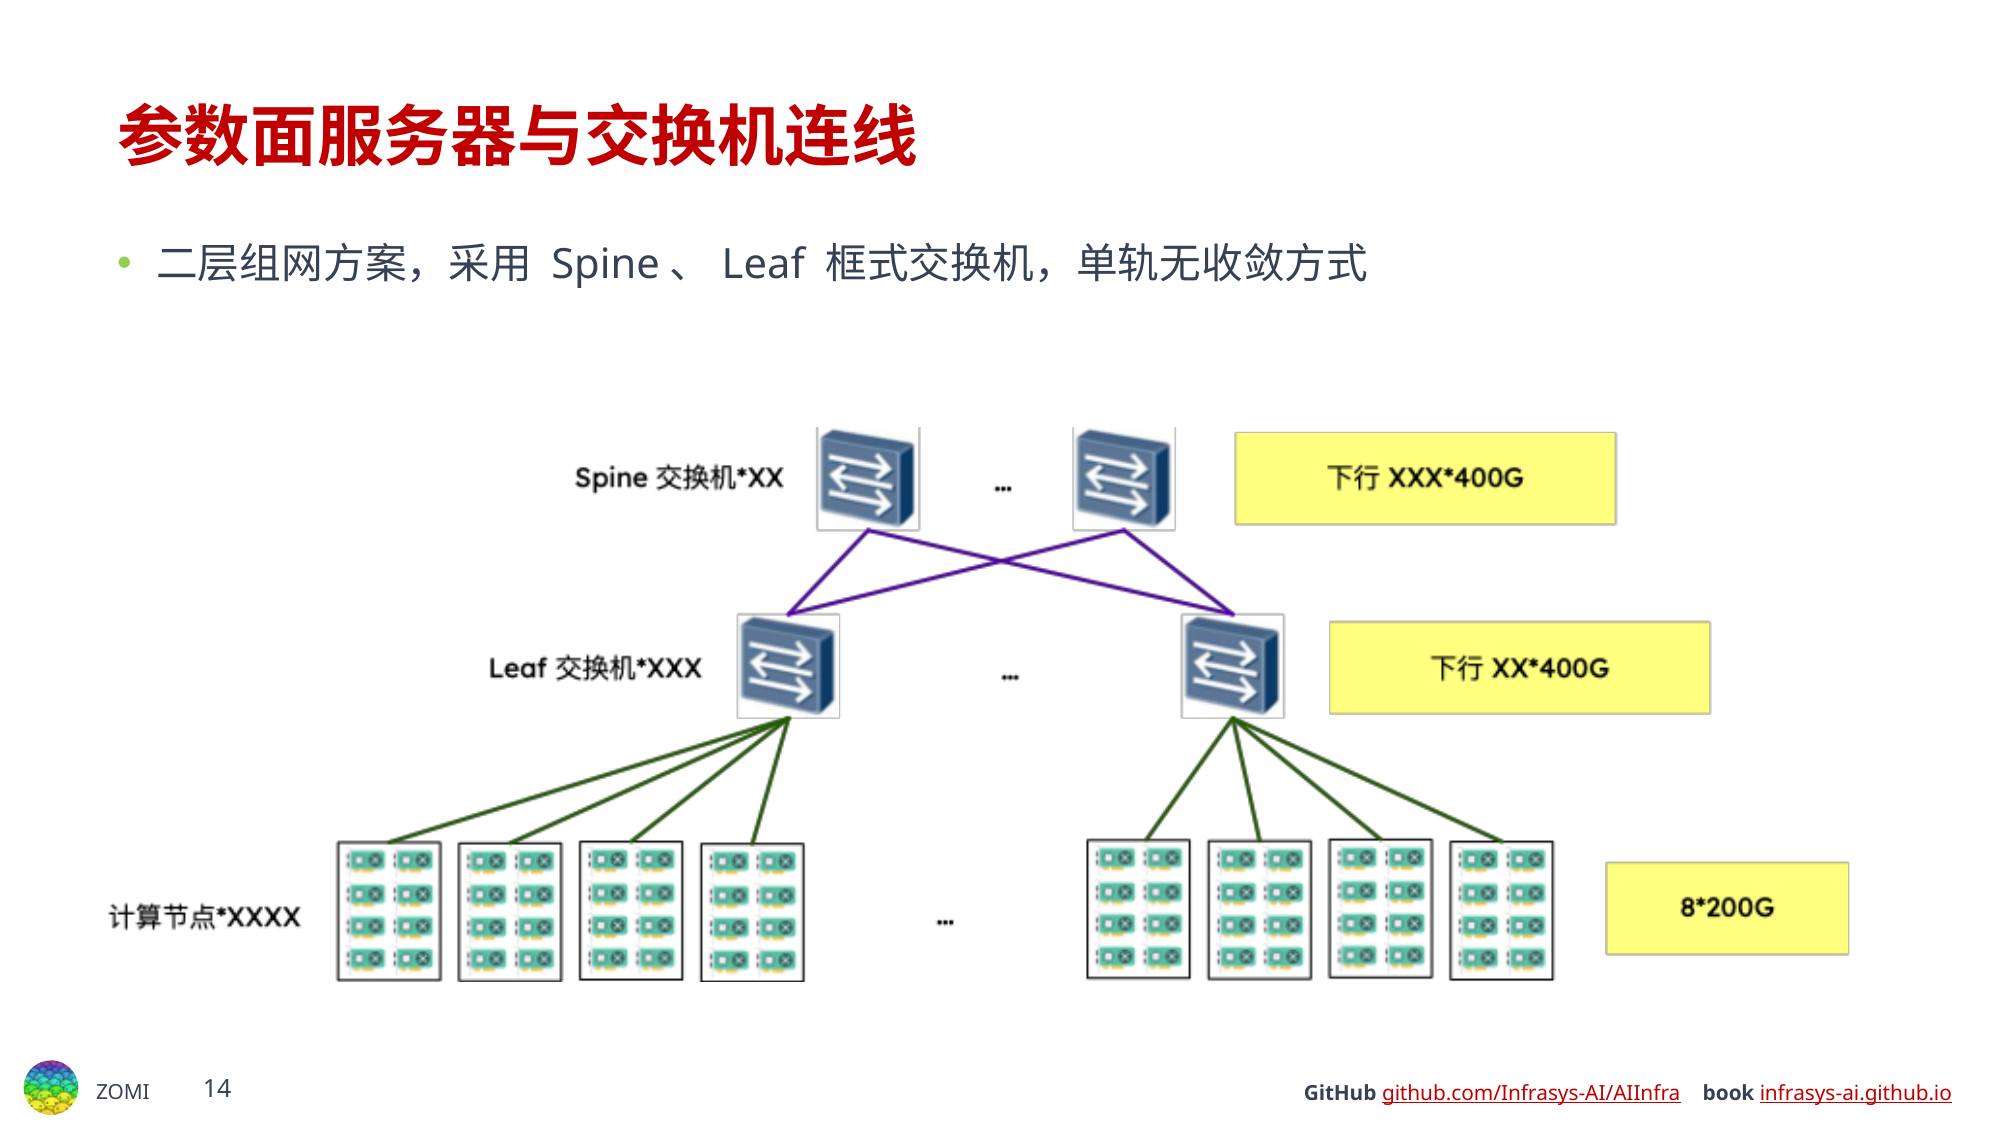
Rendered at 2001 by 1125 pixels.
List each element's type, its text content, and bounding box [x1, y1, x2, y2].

picture [99, 427, 1850, 982]
list 二层组网方案，采用 Spine、Leaf 框式交换机，单轨无收敛方式 [102, 204, 1901, 1043]
picture [23, 1060, 79, 1115]
title 参数面服务器与交换机连线 [102, 85, 1901, 183]
